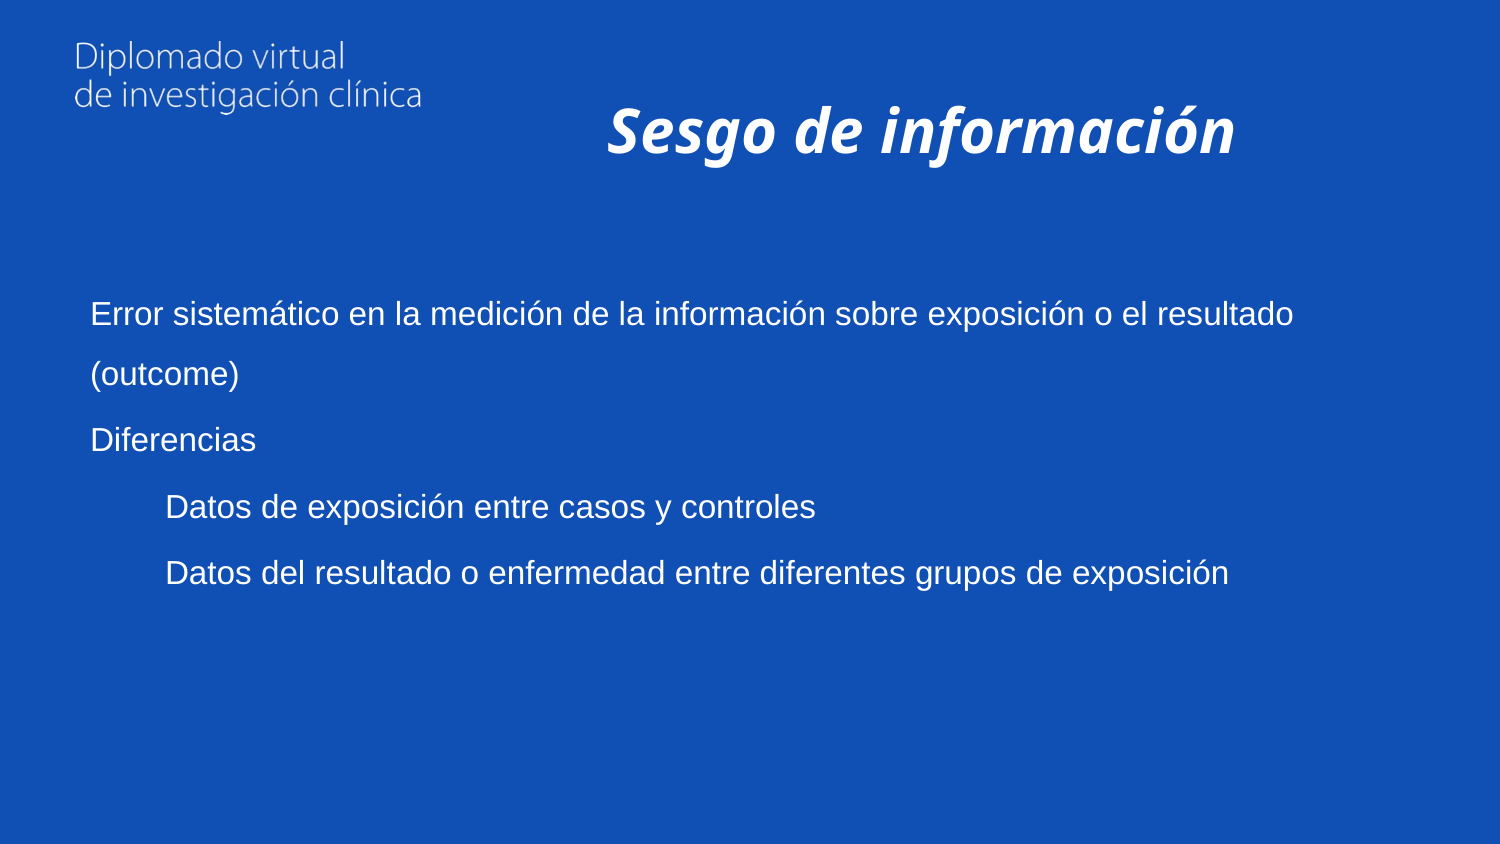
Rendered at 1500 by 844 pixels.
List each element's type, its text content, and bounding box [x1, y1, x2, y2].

title Sesgo de información [393, 83, 1452, 175]
picture [75, 41, 421, 115]
list Error sistemático en la medición de la información sobre exposición o el resultado (outcome) Diferencias Datos de exposición entre casos y controles Datos del resultado o enfermedad entre diferentes grupos de exposición [75, 265, 1425, 754]
